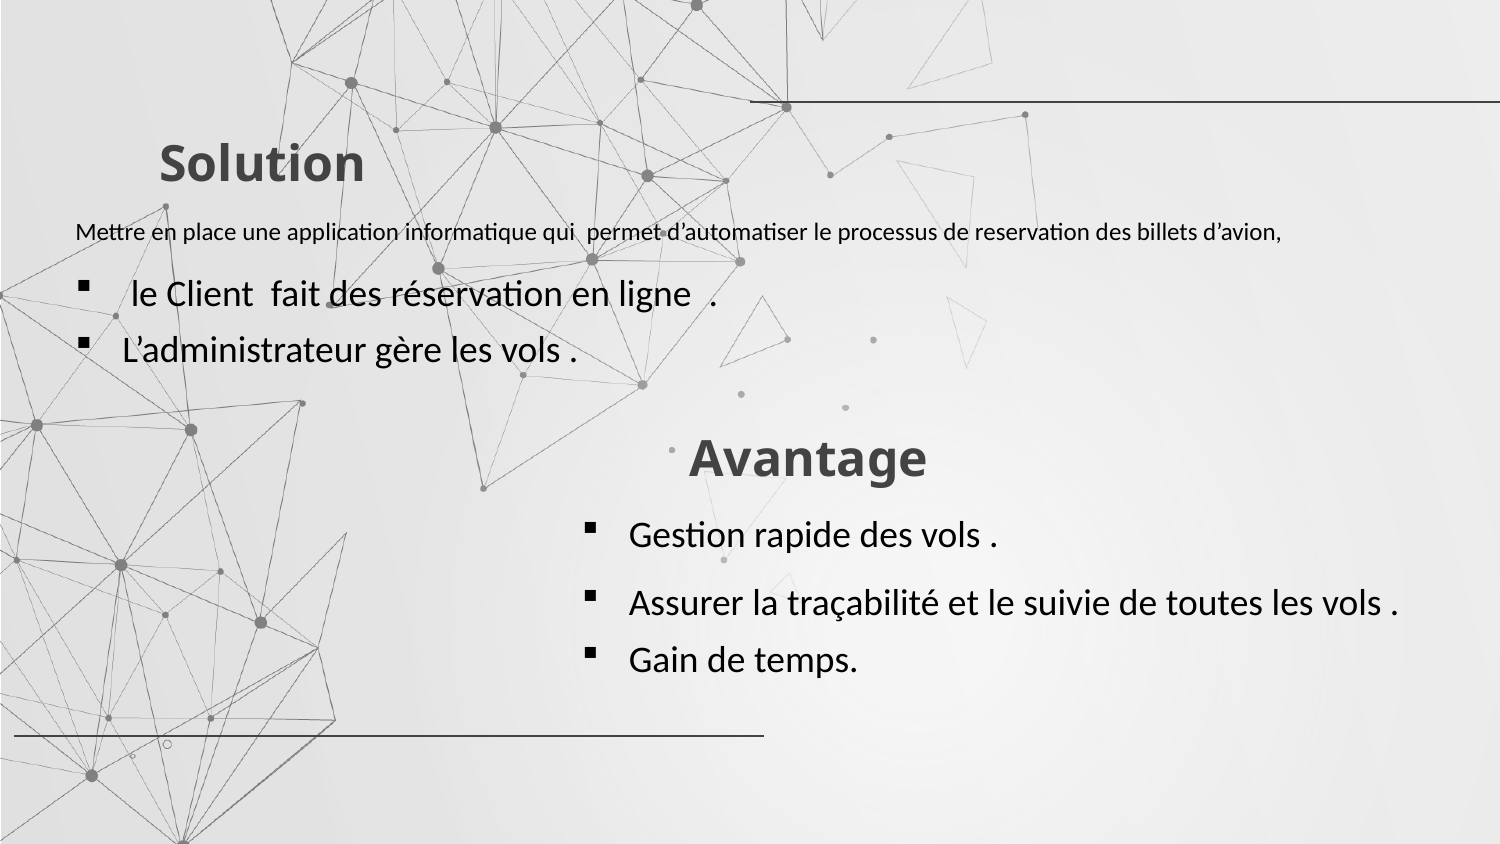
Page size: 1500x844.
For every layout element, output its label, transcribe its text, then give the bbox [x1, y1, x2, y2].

text_box Avantage Gestion rapide des vols . Assurer la traçabilité et le suivie de toutes les vols . Gain de temps. [567, 418, 1500, 688]
text_box Solution Mettre en place une application informatique qui permet d’automatiser le processus de reservation des billets d’avion, le Client fait des réservation en ligne . L’administrateur gère les vols . [60, 124, 1300, 378]
picture [0, 0, 1500, 844]
